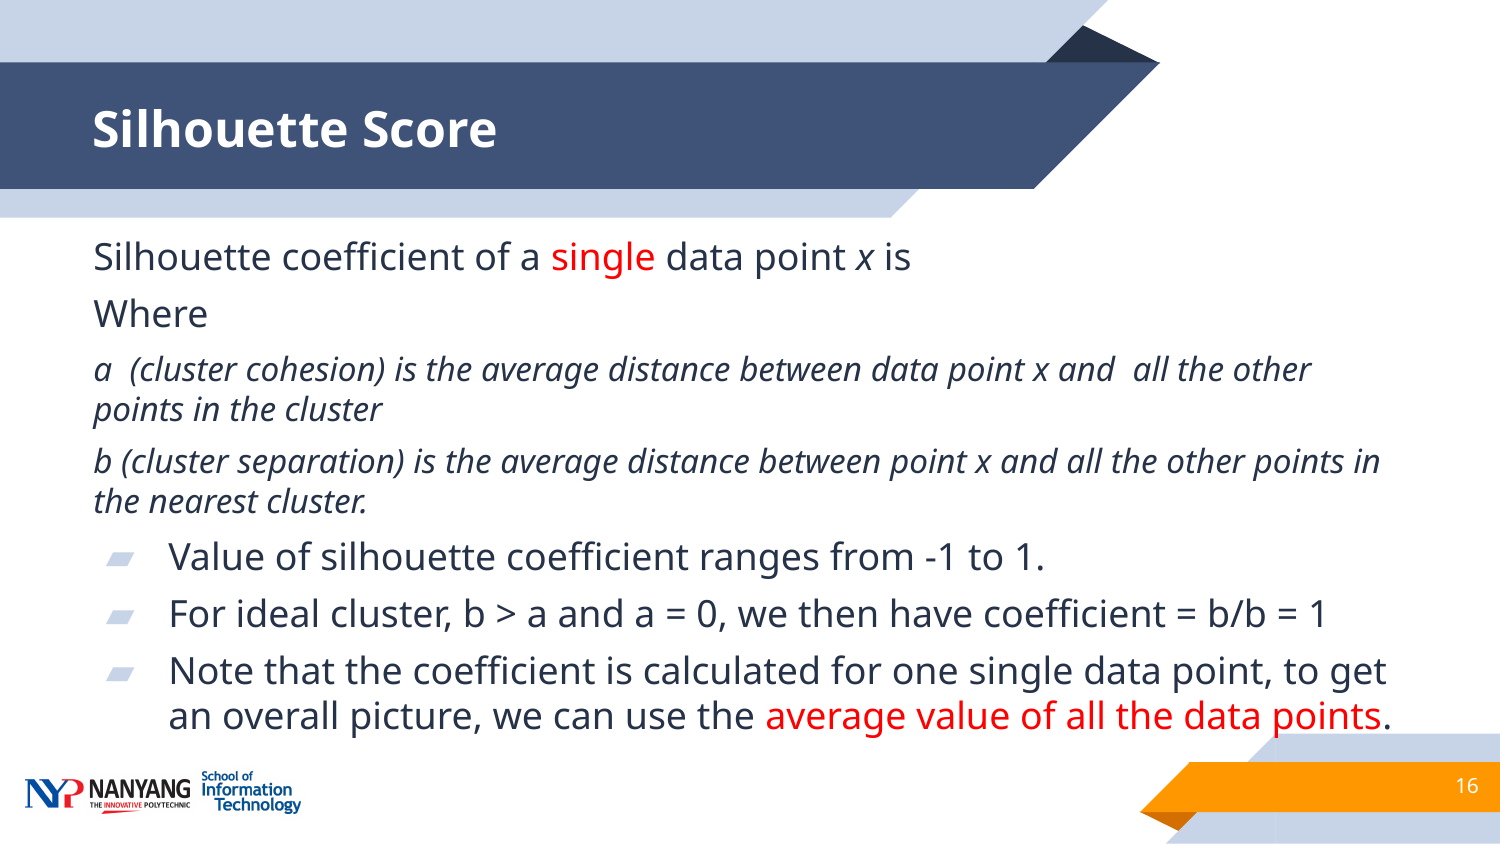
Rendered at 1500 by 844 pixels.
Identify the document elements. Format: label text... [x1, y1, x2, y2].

picture [202, 771, 301, 814]
slide_number 16 [1249, 760, 1494, 813]
title Silhouette Score [77, 64, 1028, 190]
picture [25, 779, 190, 814]
